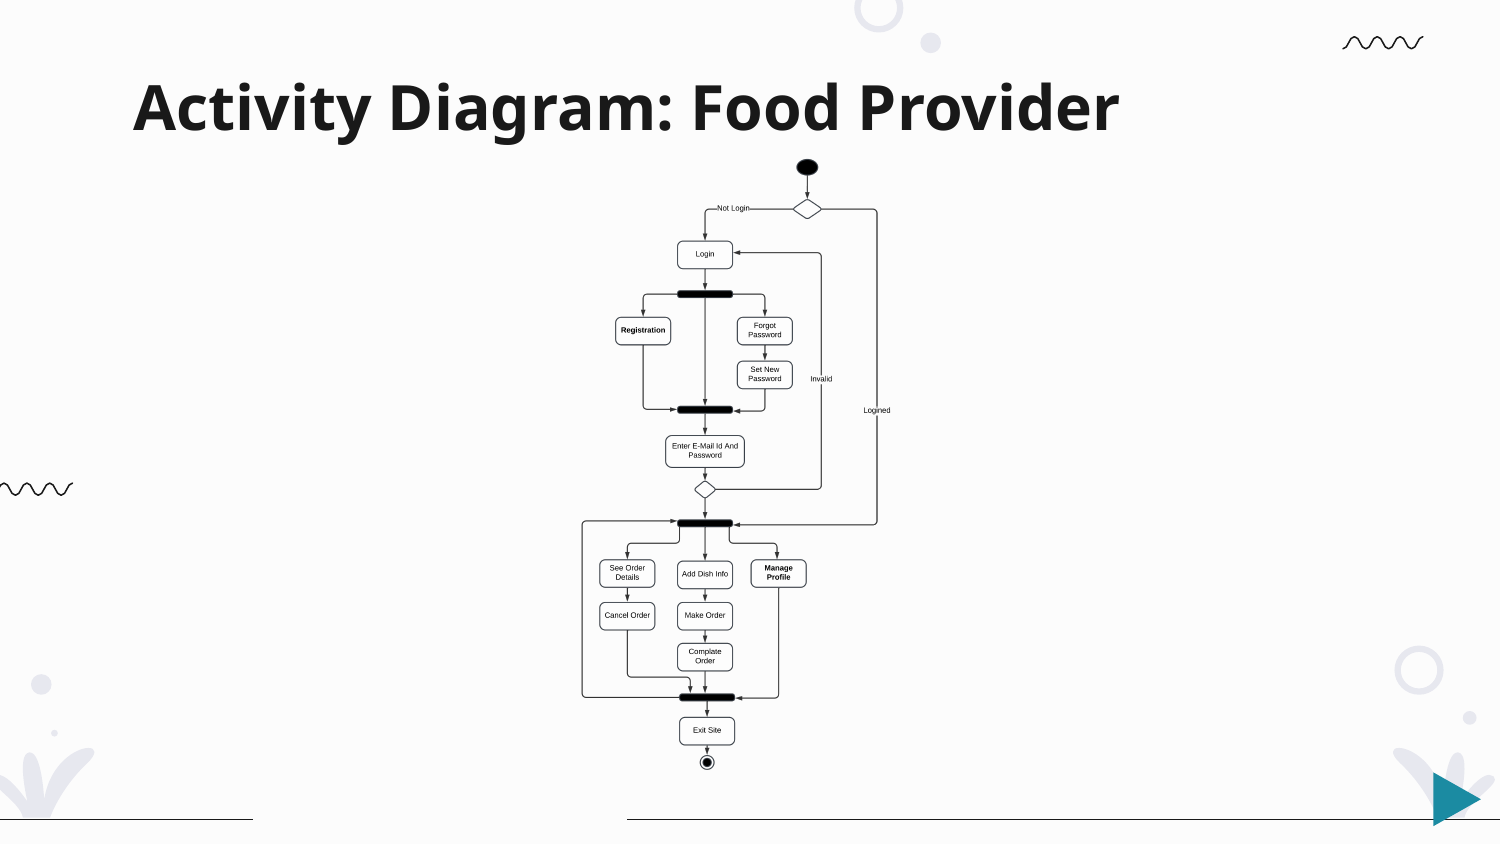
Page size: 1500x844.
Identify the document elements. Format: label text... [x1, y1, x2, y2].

text_box [1431, 770, 1484, 829]
picture [455, 146, 1044, 783]
title Activity Diagram: Food Provider [118, 52, 1382, 147]
